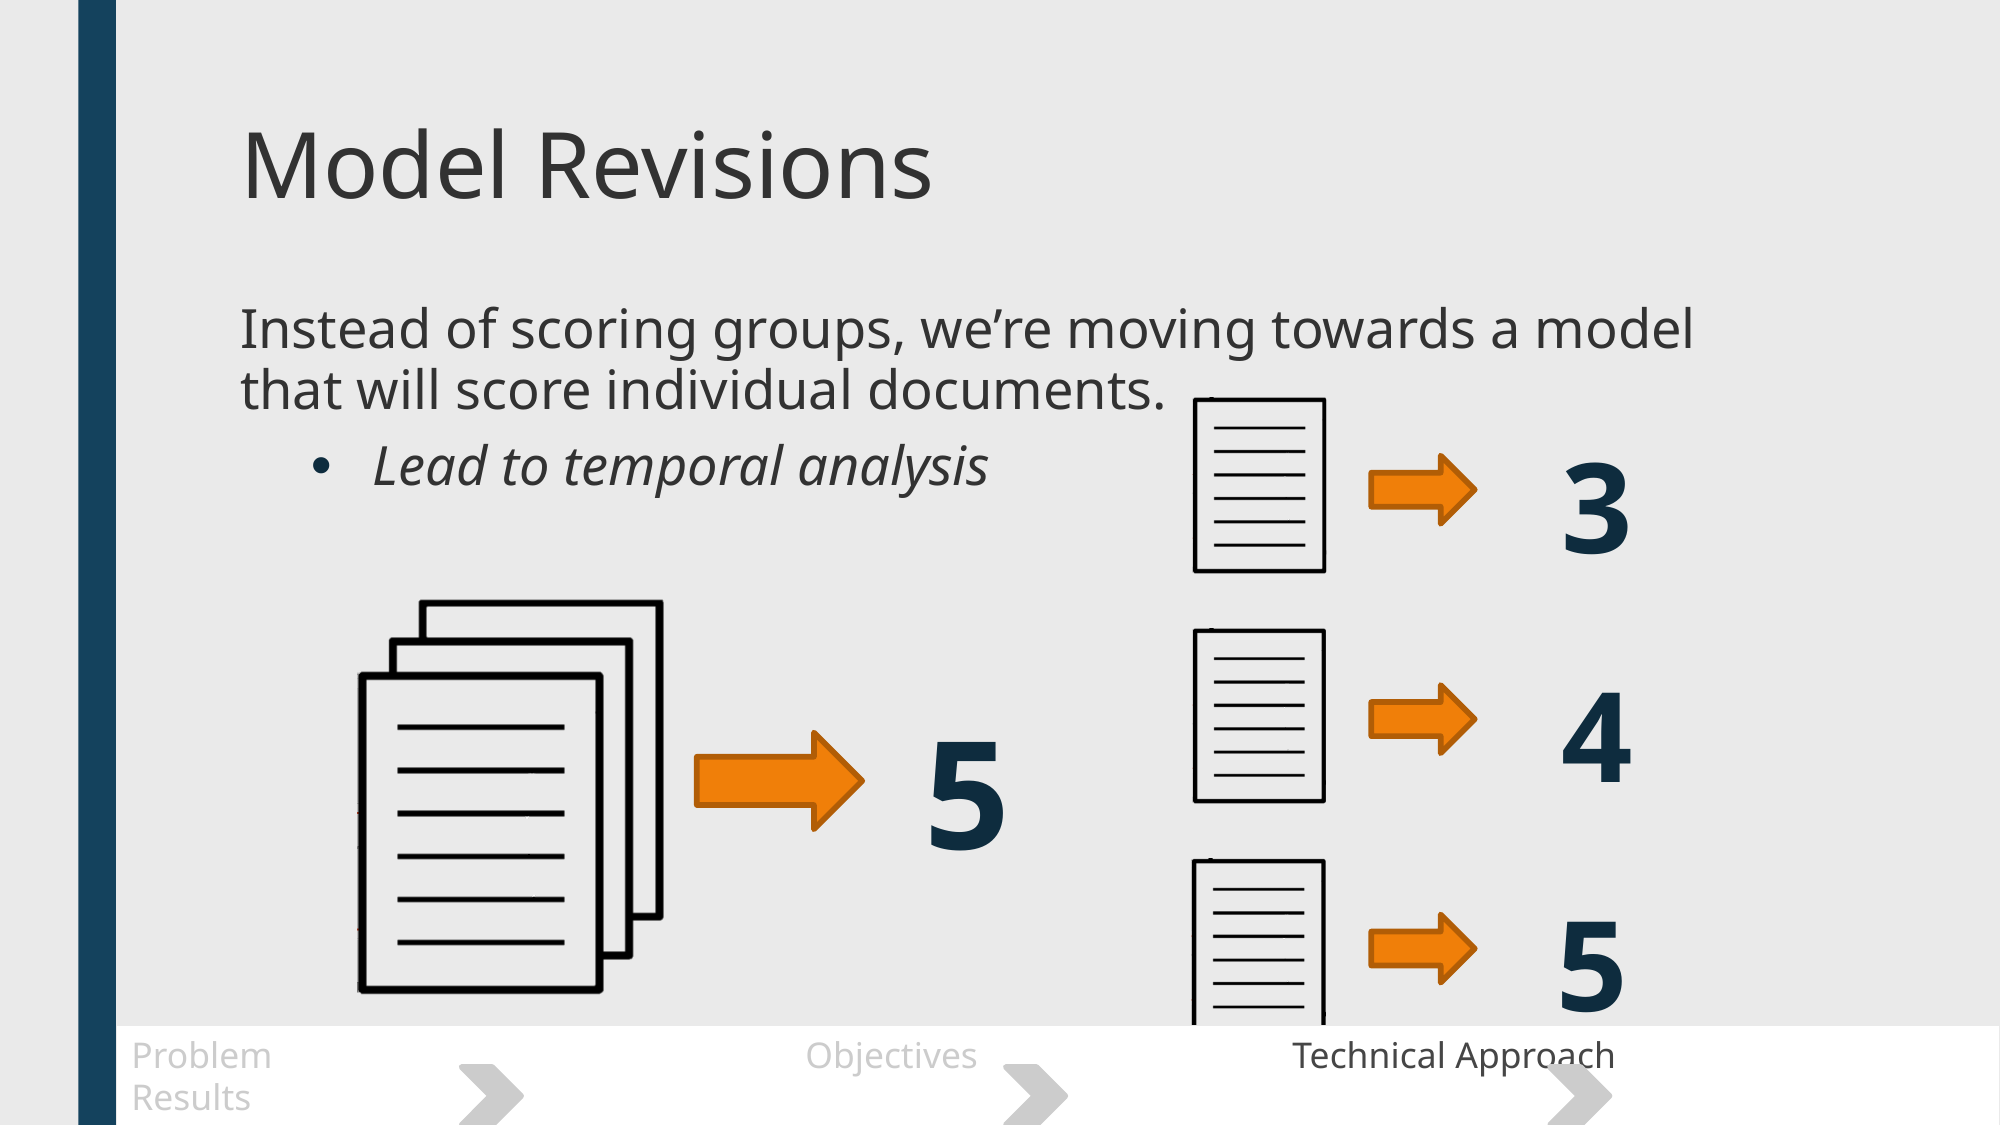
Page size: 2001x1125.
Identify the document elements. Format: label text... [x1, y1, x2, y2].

picture [1192, 628, 1326, 812]
text_box 5 [909, 691, 1045, 887]
text_box [1003, 1064, 1069, 1125]
text_box [1368, 682, 1478, 756]
picture [357, 597, 679, 1010]
text_box [1368, 453, 1478, 527]
text_box [1368, 911, 1478, 986]
text_box [458, 1064, 524, 1125]
list Instead of scoring groups, we’re moving towards a model that will score individual documents. Lead to temporal analysis [225, 291, 1800, 537]
title Model Revisions [225, 112, 1800, 291]
text_box 3 [1546, 421, 1682, 587]
text_box [693, 729, 866, 832]
text_box 5 [1541, 878, 1677, 1025]
picture [1192, 397, 1327, 582]
picture [1191, 858, 1326, 1044]
text_box Problem Objectives Technical Approach Results [116, 1025, 2000, 1125]
text_box [1547, 1064, 1613, 1125]
text_box 4 [1546, 650, 1682, 815]
